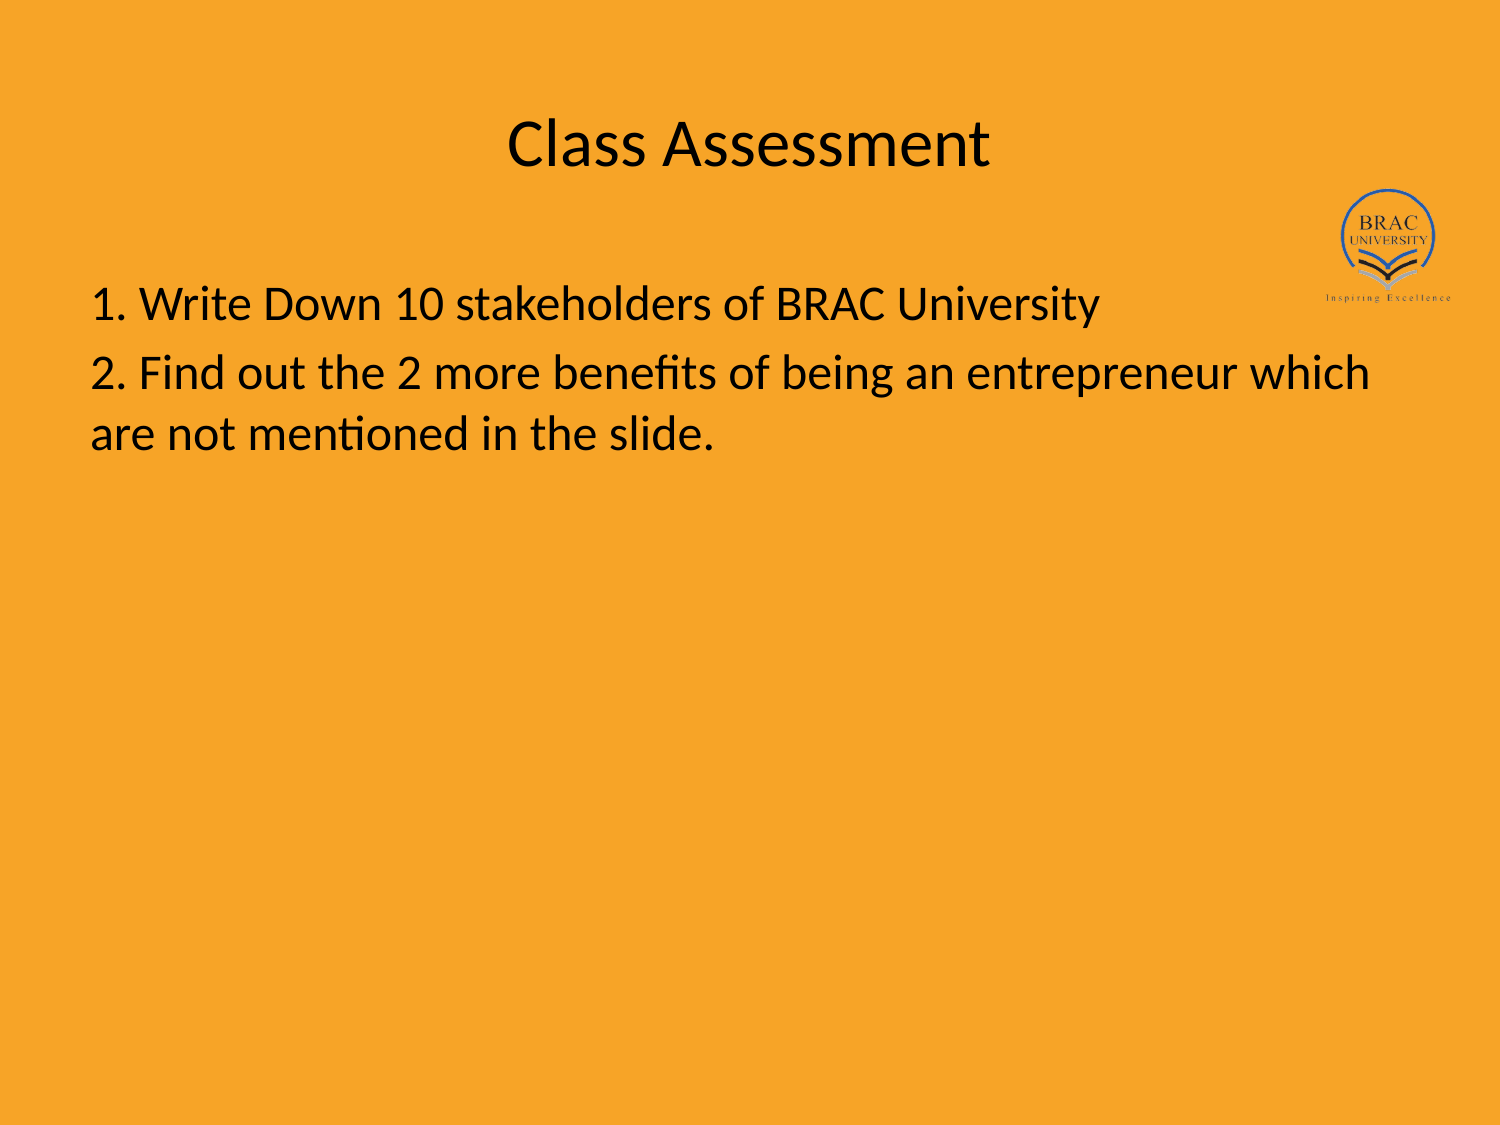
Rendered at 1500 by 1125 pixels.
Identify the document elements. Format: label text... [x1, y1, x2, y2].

title Class Assessment [74, 44, 1426, 233]
list 1. Write Down 10 stakeholders of BRAC University 2. Find out the 2 more benefits of being an entrepreneur which are not mentioned in the slide. [74, 262, 1426, 1006]
picture [1304, 183, 1473, 309]
